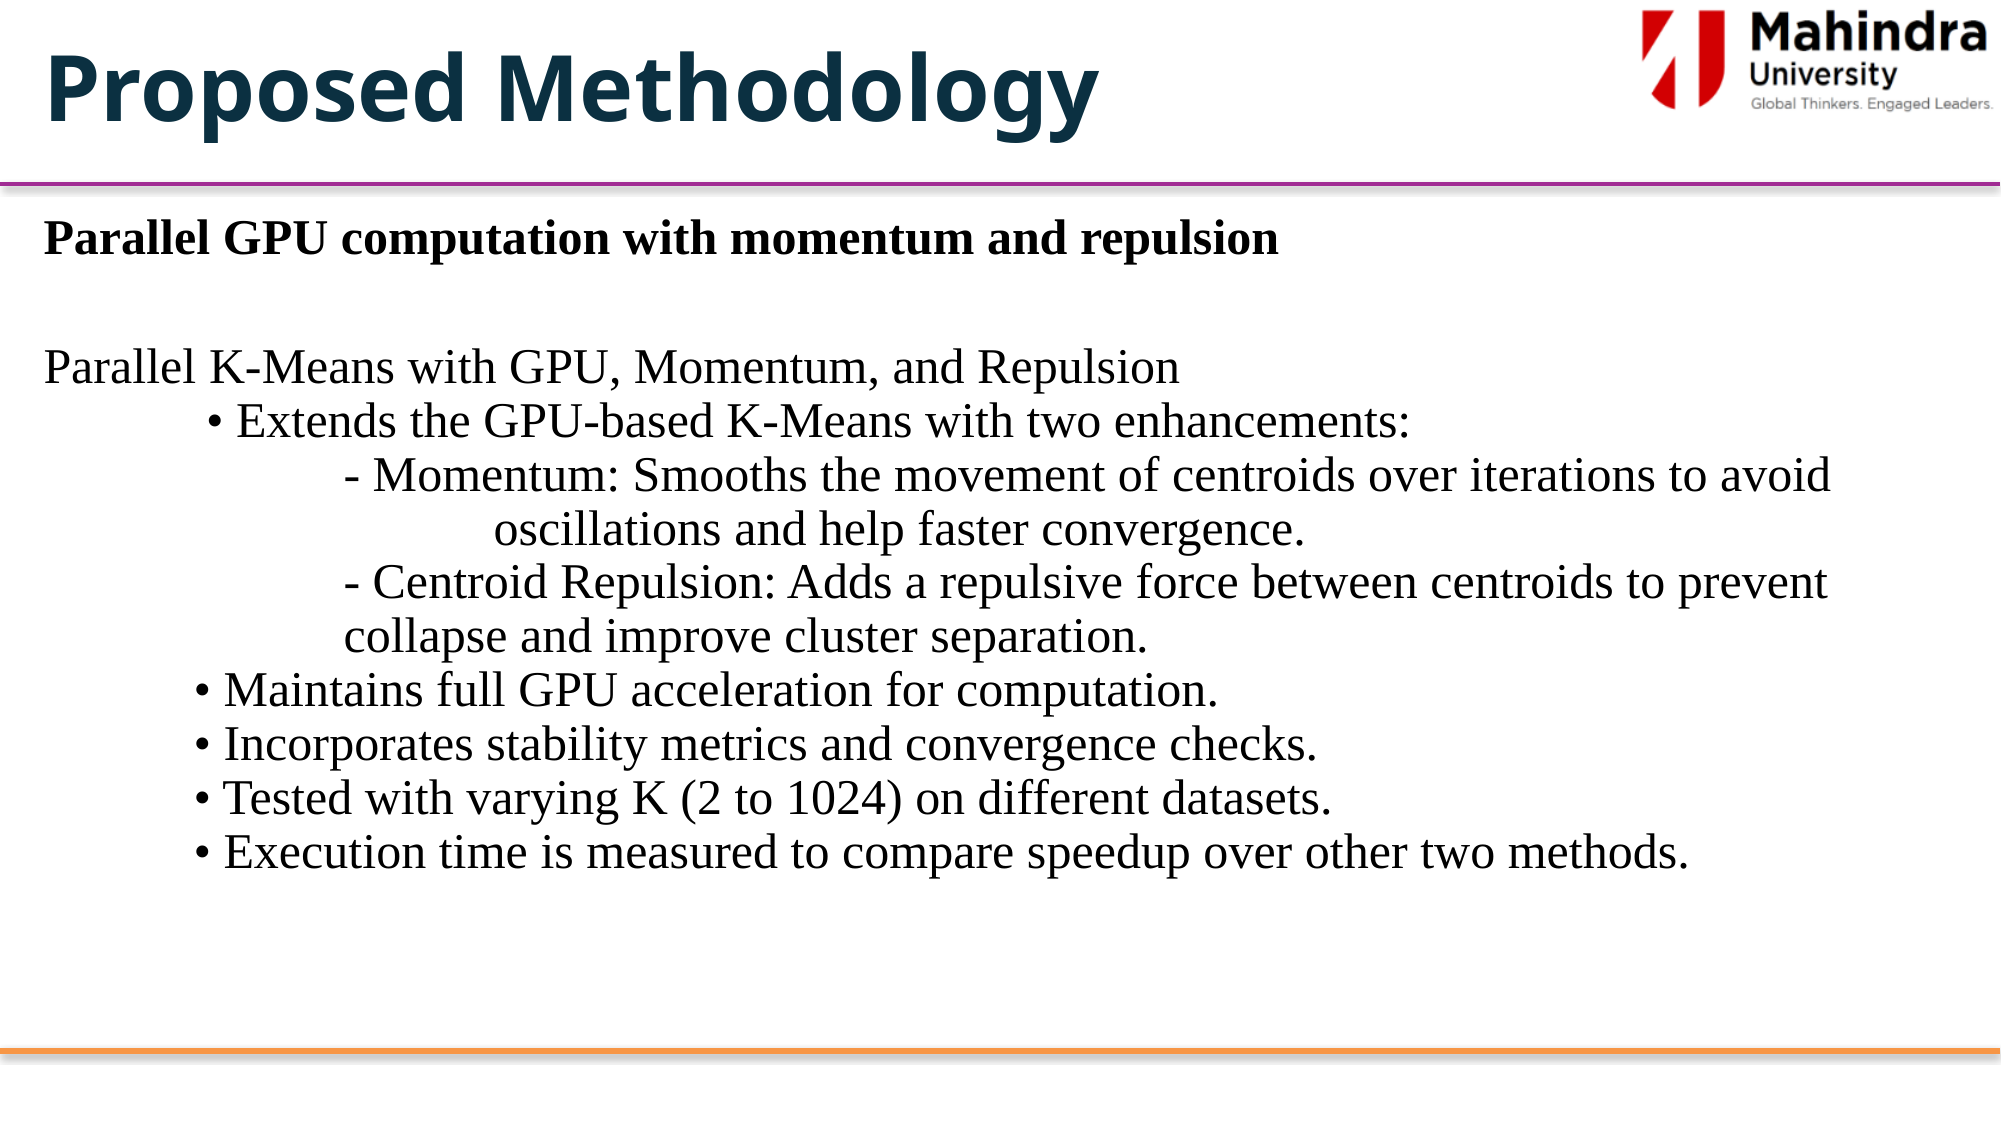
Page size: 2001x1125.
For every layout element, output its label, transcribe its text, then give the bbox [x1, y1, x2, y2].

picture [1636, 0, 1998, 118]
list Parallel GPU computation with momentum and repulsion Parallel K-Means with GPU, Momentum, and Repulsion • Extends the GPU-based K-Means with two enhancements: - Momentum: Smooths the movement of centroids over iterations to avoid oscillations and help faster convergence. - Centroid Repulsion: Adds a repulsive force between centroids to prevent collapse and improve cluster separation. • Maintains full GPU acceleration for computation. • Incorporates stability metrics and convergence checks. • Tested with varying K (2 to 1024) on different datasets. • Execution time is measured to compare speedup over other two methods. [28, 203, 1981, 1036]
title Proposed Methodology [28, 12, 1265, 170]
